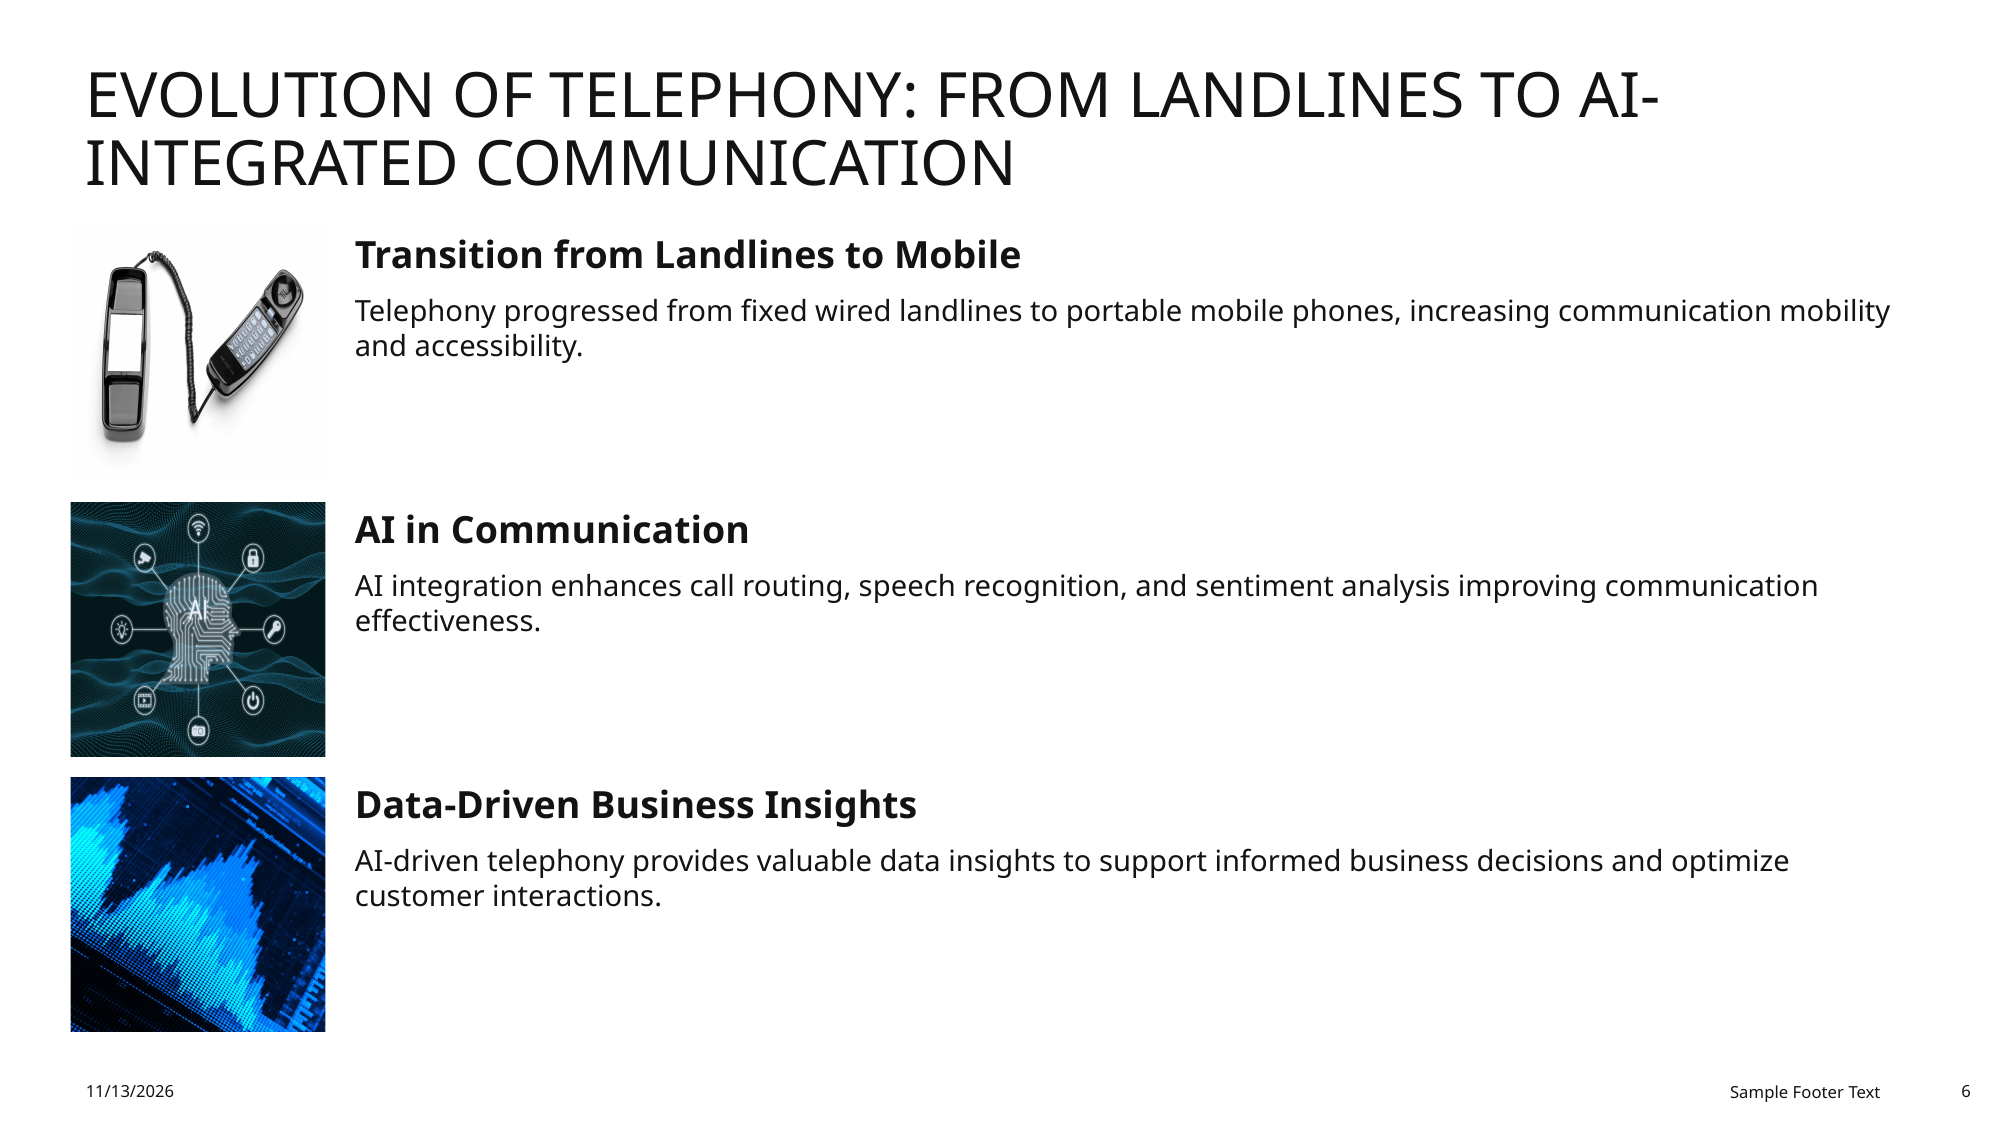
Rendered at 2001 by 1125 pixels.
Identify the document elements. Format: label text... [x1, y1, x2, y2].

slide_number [70, 1064, 537, 1120]
slide_number 6 [1910, 1064, 1986, 1120]
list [70, 227, 1896, 1032]
footer Sample Footer Text [1458, 1064, 1896, 1120]
title Evolution of Telephony: From Landlines to AI-Integrated Communication [70, 48, 1896, 207]
